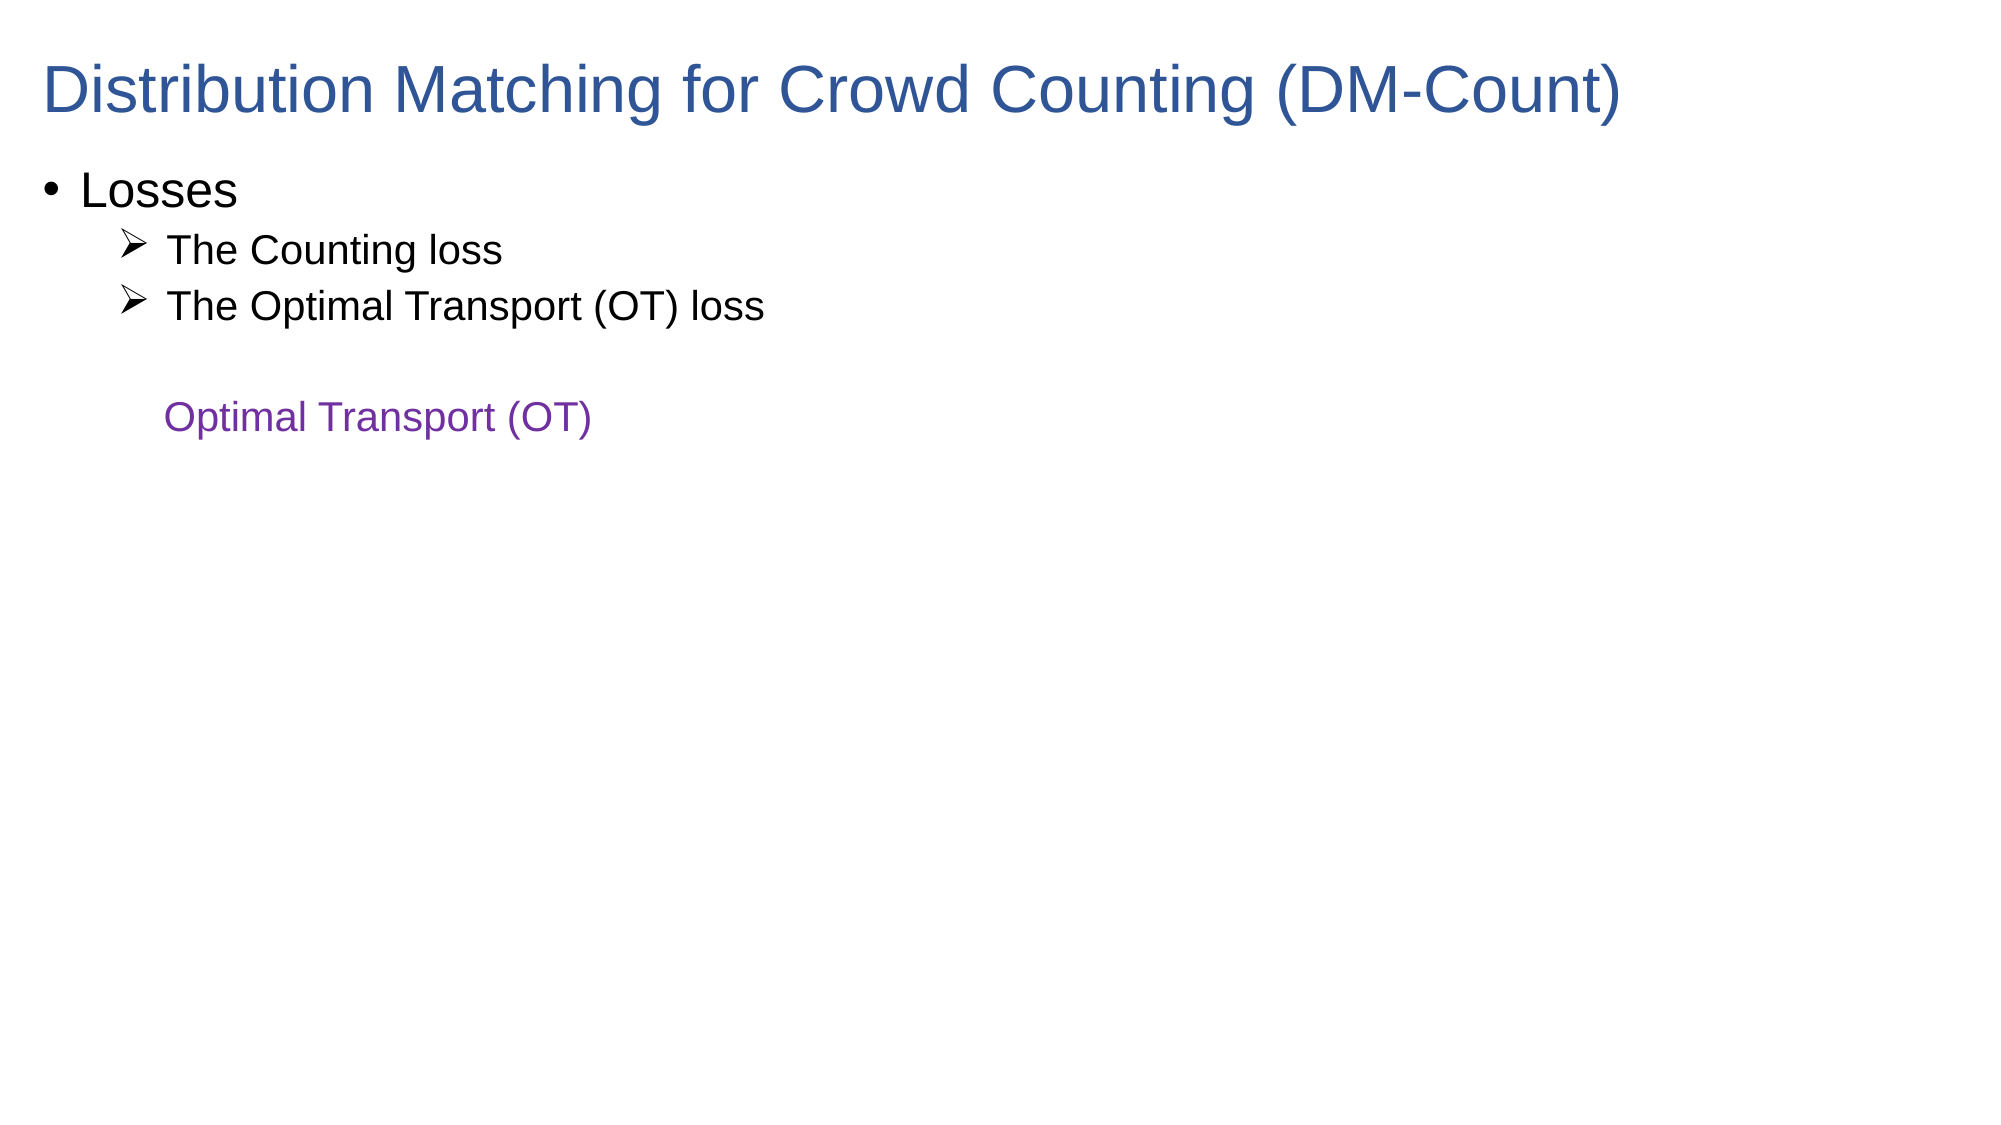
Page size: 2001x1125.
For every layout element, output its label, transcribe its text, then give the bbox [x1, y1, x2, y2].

title Distribution Matching for Crowd Counting (DM-Count) [27, 22, 1968, 159]
list Losses The Counting loss The Optimal Transport (OT) loss Optimal Transport (OT) [27, 157, 1463, 1125]
